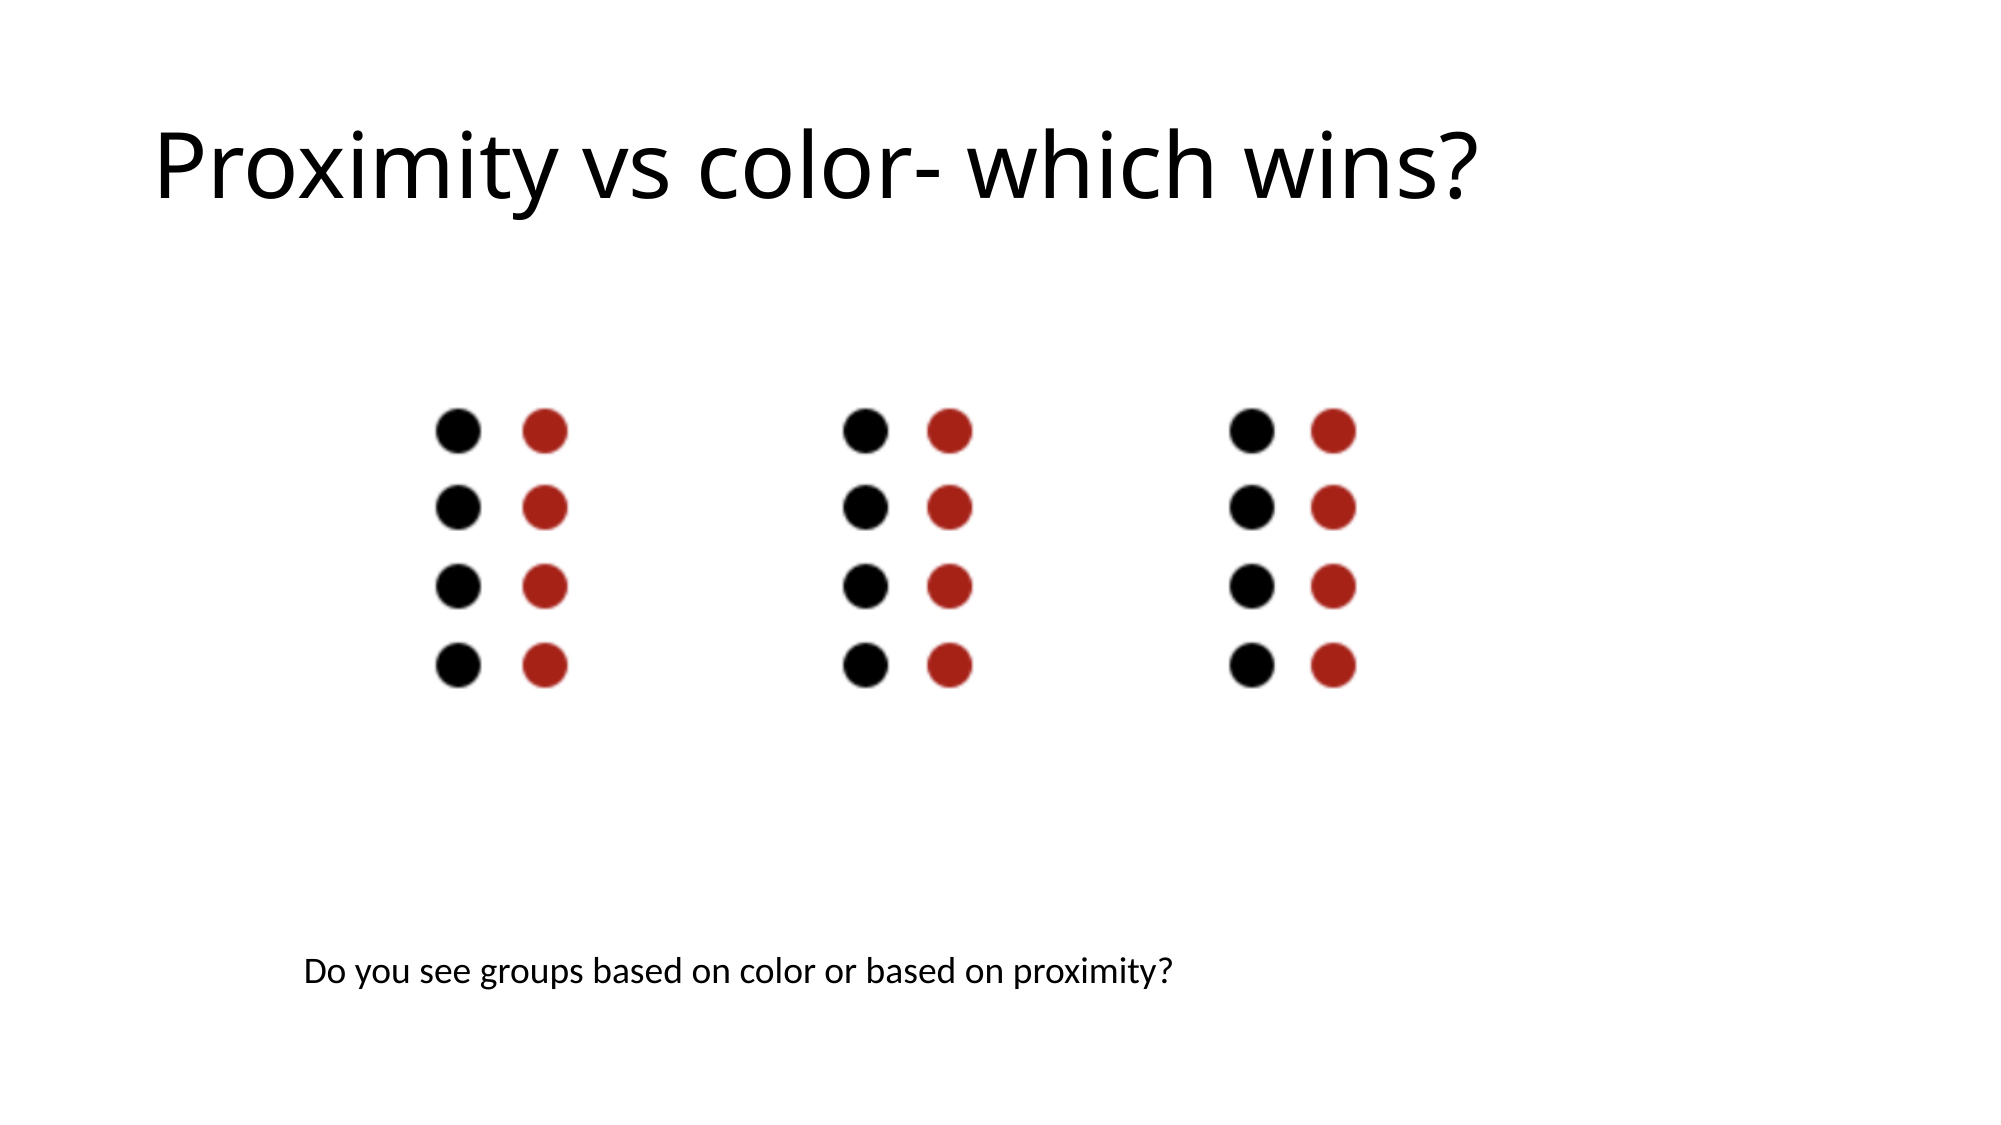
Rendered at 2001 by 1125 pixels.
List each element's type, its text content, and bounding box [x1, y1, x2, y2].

picture [319, 331, 1485, 766]
title Proximity vs color- which wins? [137, 59, 1863, 278]
text_box Do you see groups based on color or based on proximity? [289, 938, 1200, 999]
